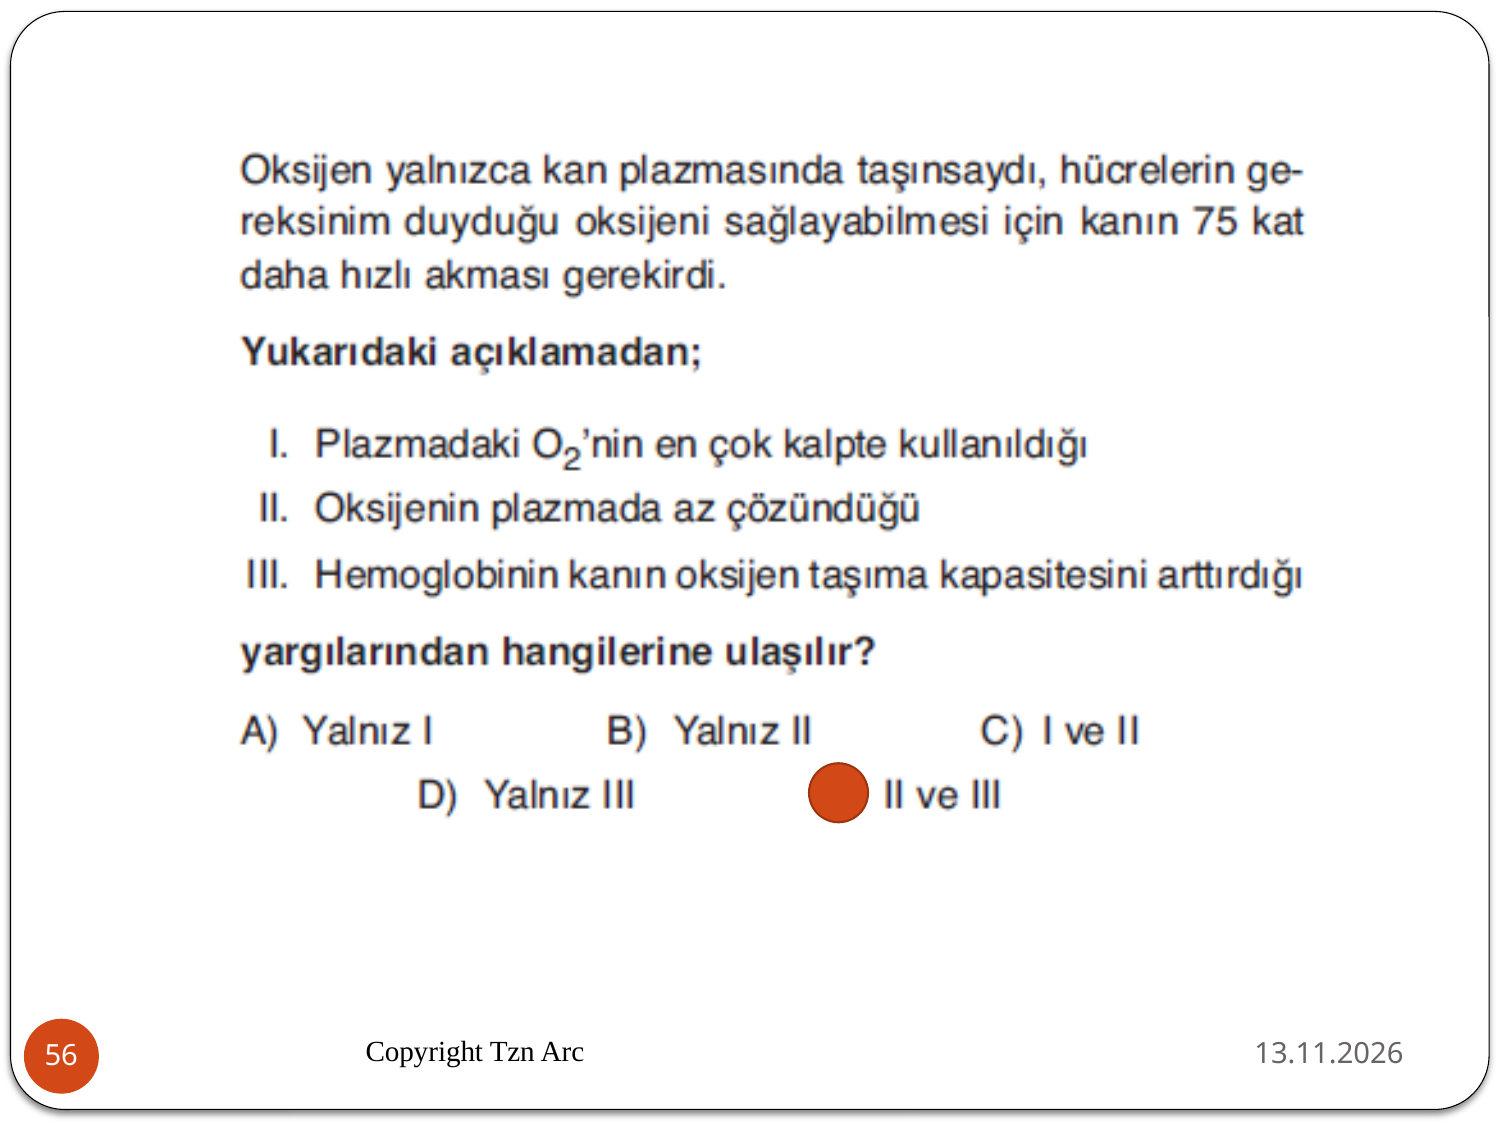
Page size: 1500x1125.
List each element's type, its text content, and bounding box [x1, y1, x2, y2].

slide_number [1012, 1015, 1419, 1094]
slide_number 56 [23, 1018, 99, 1094]
footer Copyright Tzn Arc [150, 1012, 800, 1088]
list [222, 125, 1332, 827]
